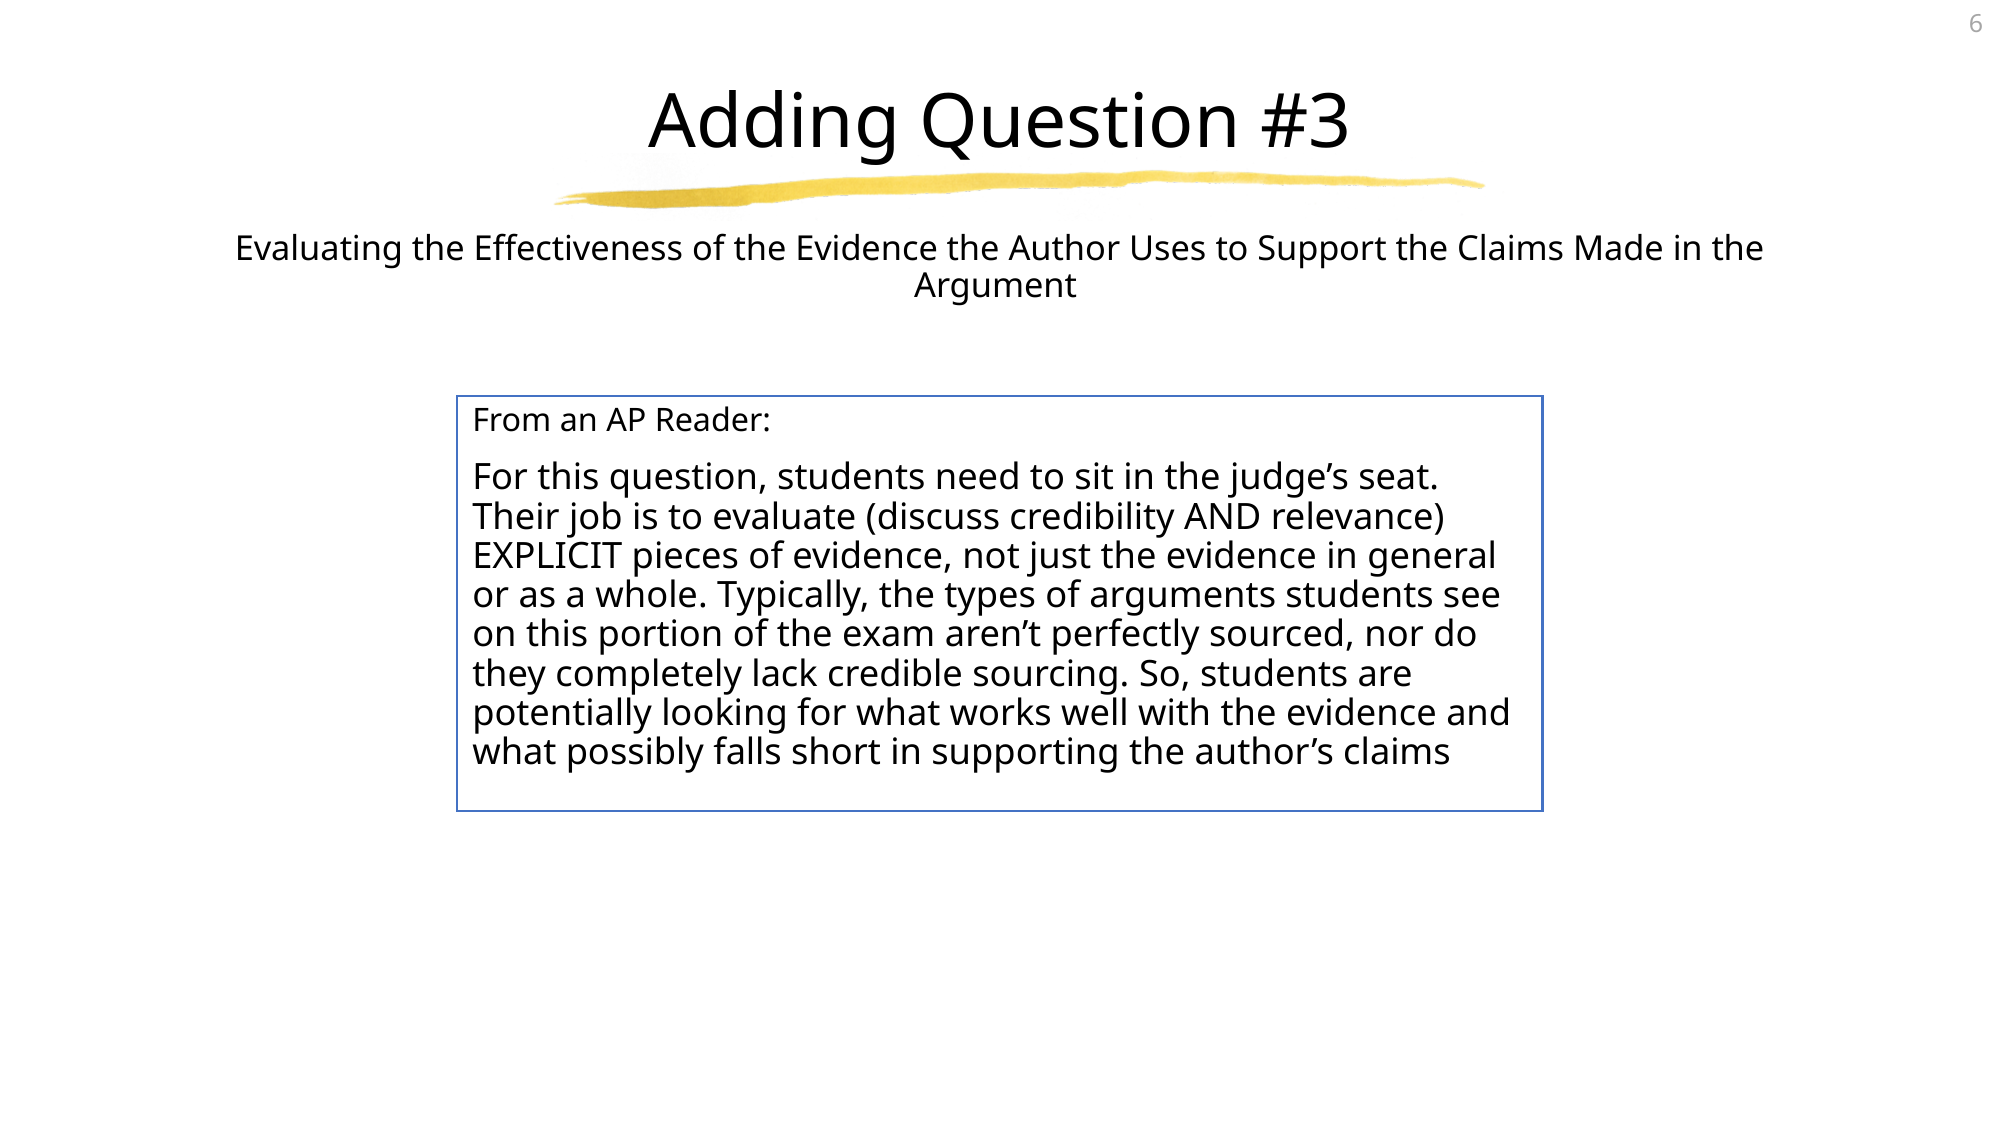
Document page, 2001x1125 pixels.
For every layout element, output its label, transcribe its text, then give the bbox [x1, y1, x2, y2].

title Adding Question #3 [137, 59, 1863, 187]
picture [548, 187, 1507, 221]
subtitle Evaluating the Effectiveness of the Evidence the Author Uses to Support the Claims Made in the Argument [137, 223, 1863, 314]
list From an AP Reader: For this question, students need to sit in the judge’s seat. Their job is to evaluate (discuss credibility AND relevance) EXPLICIT pieces of evidence, not just the evidence in general or as a whole. Typically, the types of arguments students see on this portion of the exam aren’t perfectly sourced, nor do they completely lack credible sourcing. So, students are potentially looking for what works well with the evidence and what possibly falls short in supporting the author’s claims [456, 395, 1544, 812]
